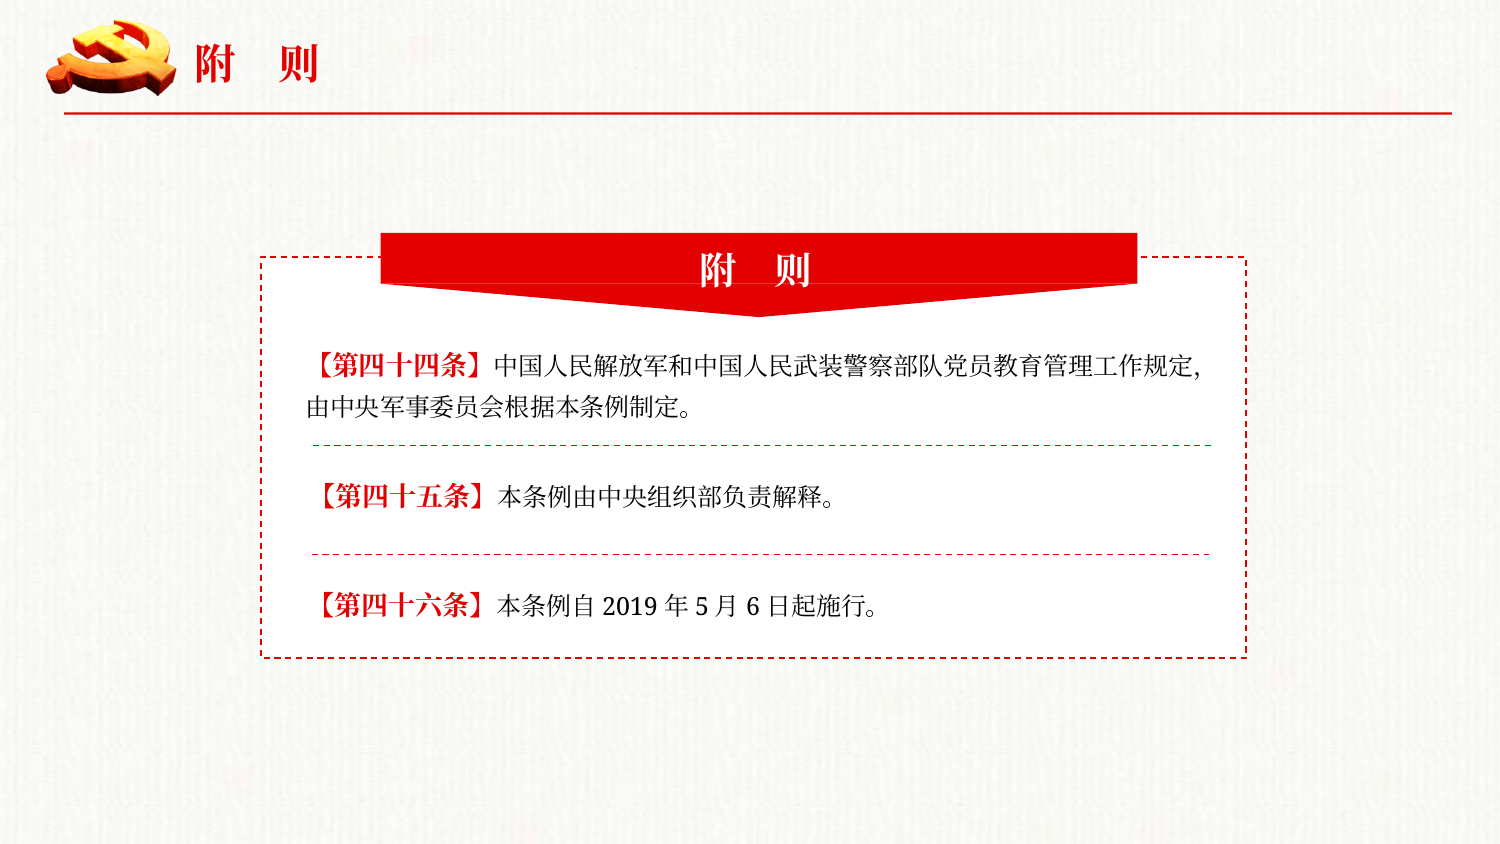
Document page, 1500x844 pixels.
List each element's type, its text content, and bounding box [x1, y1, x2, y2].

text_box [259, 255, 1248, 660]
text_box 【第四十六条】本条例自2019年5月6日起施行。 [292, 577, 1239, 629]
text_box 附 则 [183, 32, 786, 94]
picture [0, 0, 1500, 844]
text_box 【第四十四条】中国人民解放军和中国人民武装警察部队党员教育管理工作规定，由中央军事委员会根据本条例制定。 [290, 329, 1237, 429]
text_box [380, 232, 1138, 318]
text_box 【第四十五条】本条例由中央组织部负责解释。 [293, 469, 1240, 520]
